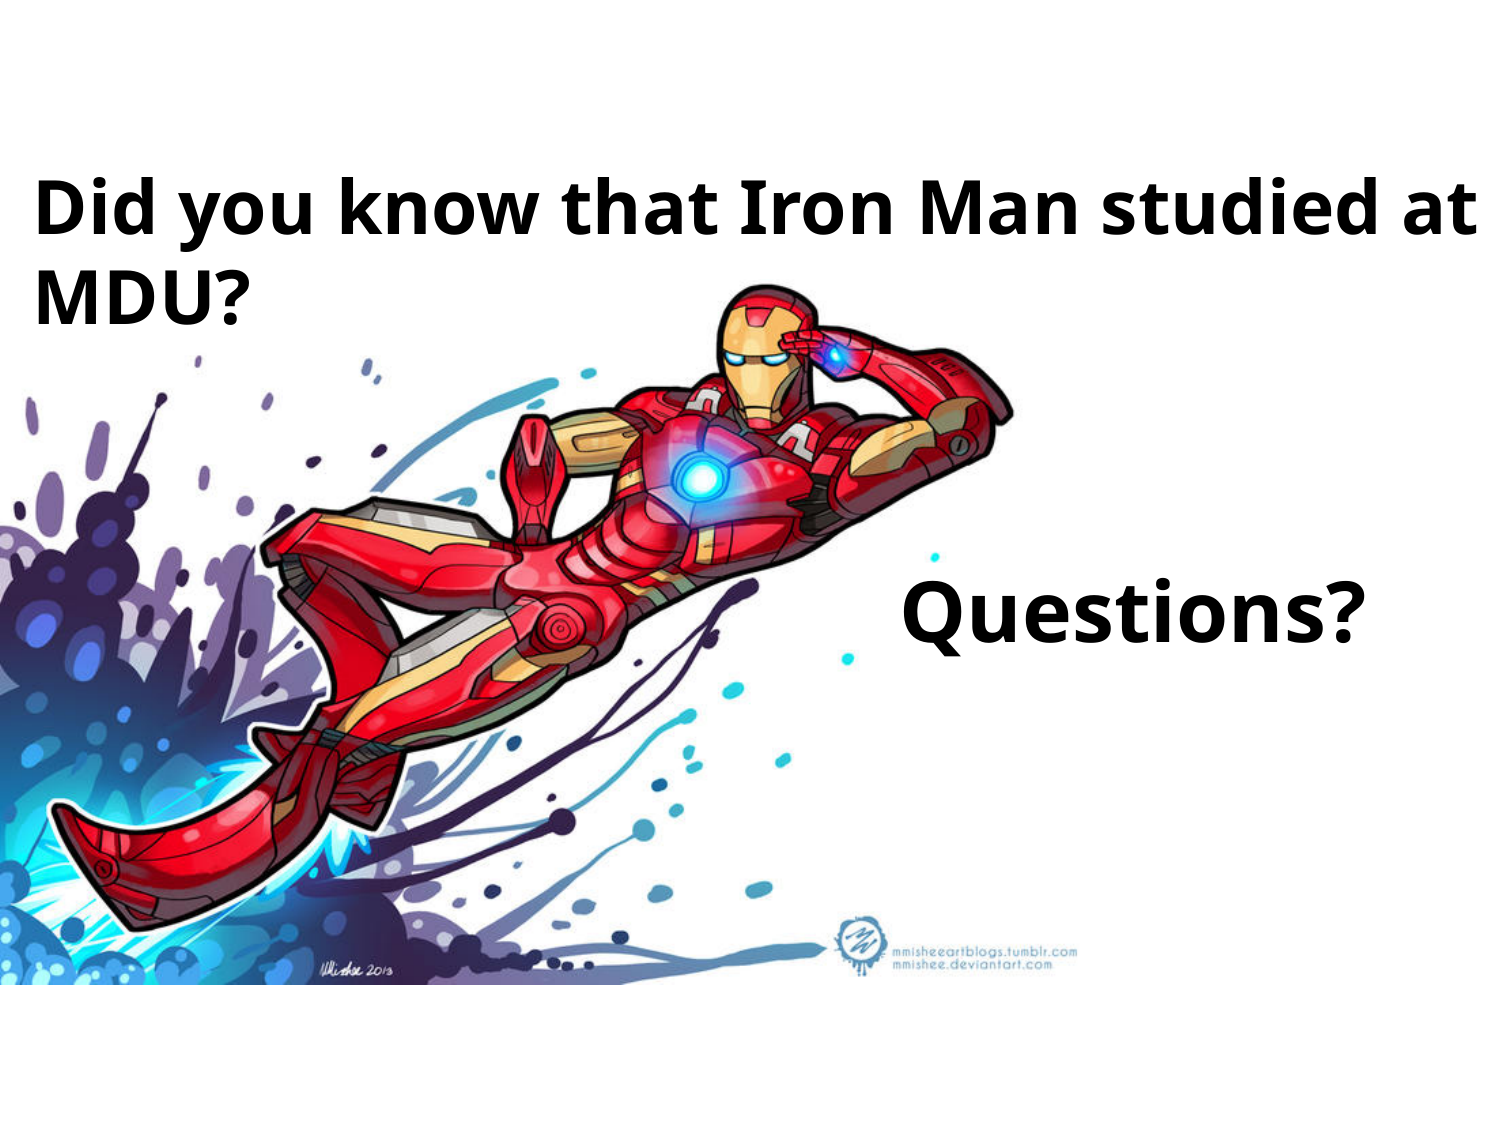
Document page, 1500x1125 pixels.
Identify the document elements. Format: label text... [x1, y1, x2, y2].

picture [0, 214, 1088, 985]
text_box Did you know that Iron Man studied at MDU? [18, 152, 1500, 347]
title Questions? [1088, 563, 1412, 676]
